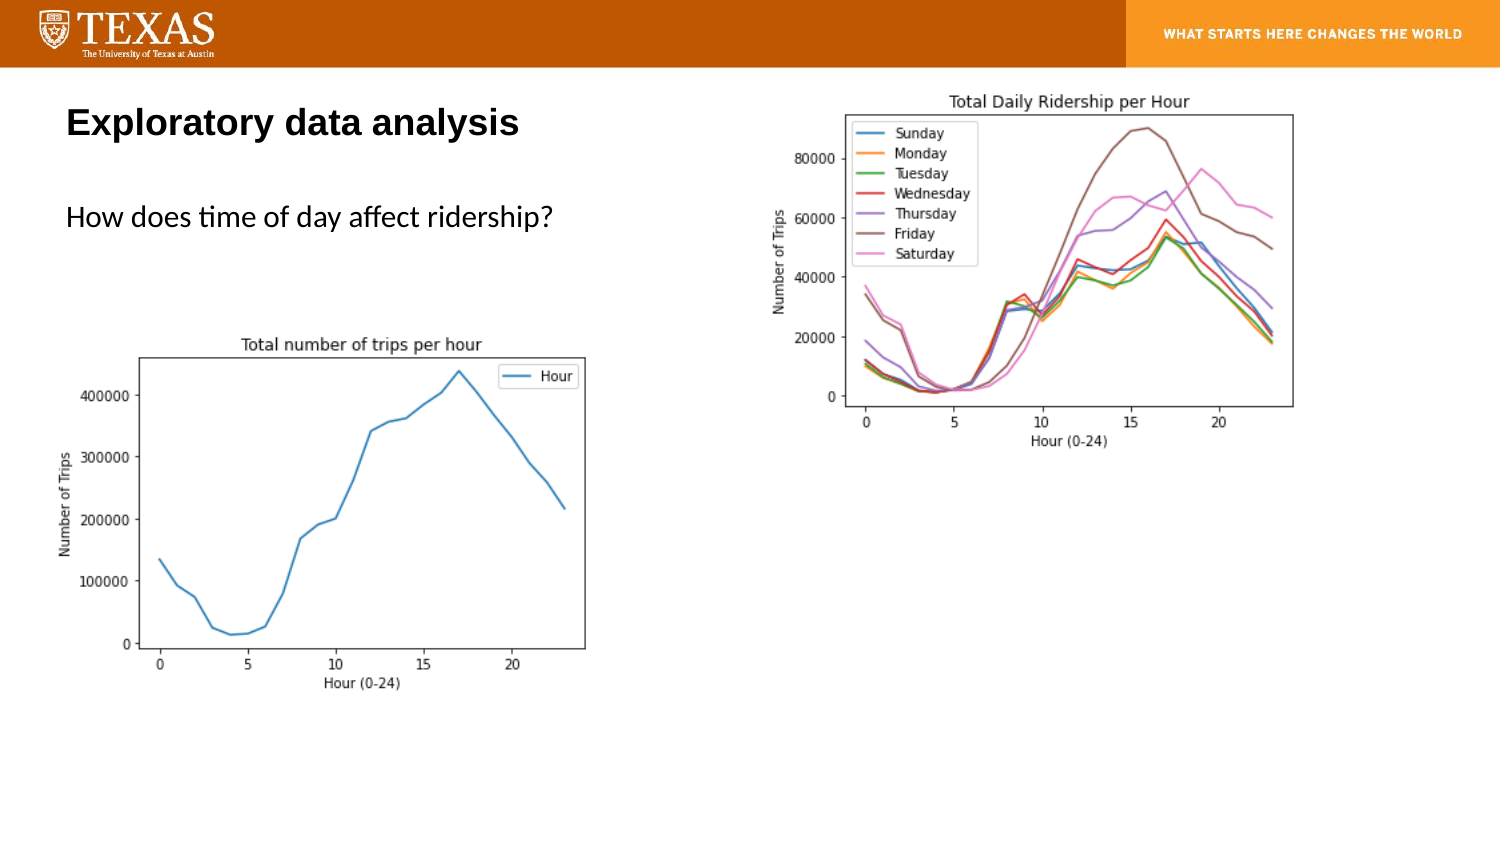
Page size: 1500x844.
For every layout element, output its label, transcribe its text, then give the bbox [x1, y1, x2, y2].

title Exploratory data analysis [51, 72, 1449, 167]
list How does time of day affect ridership? [51, 189, 1449, 750]
picture [0, 0, 1500, 844]
